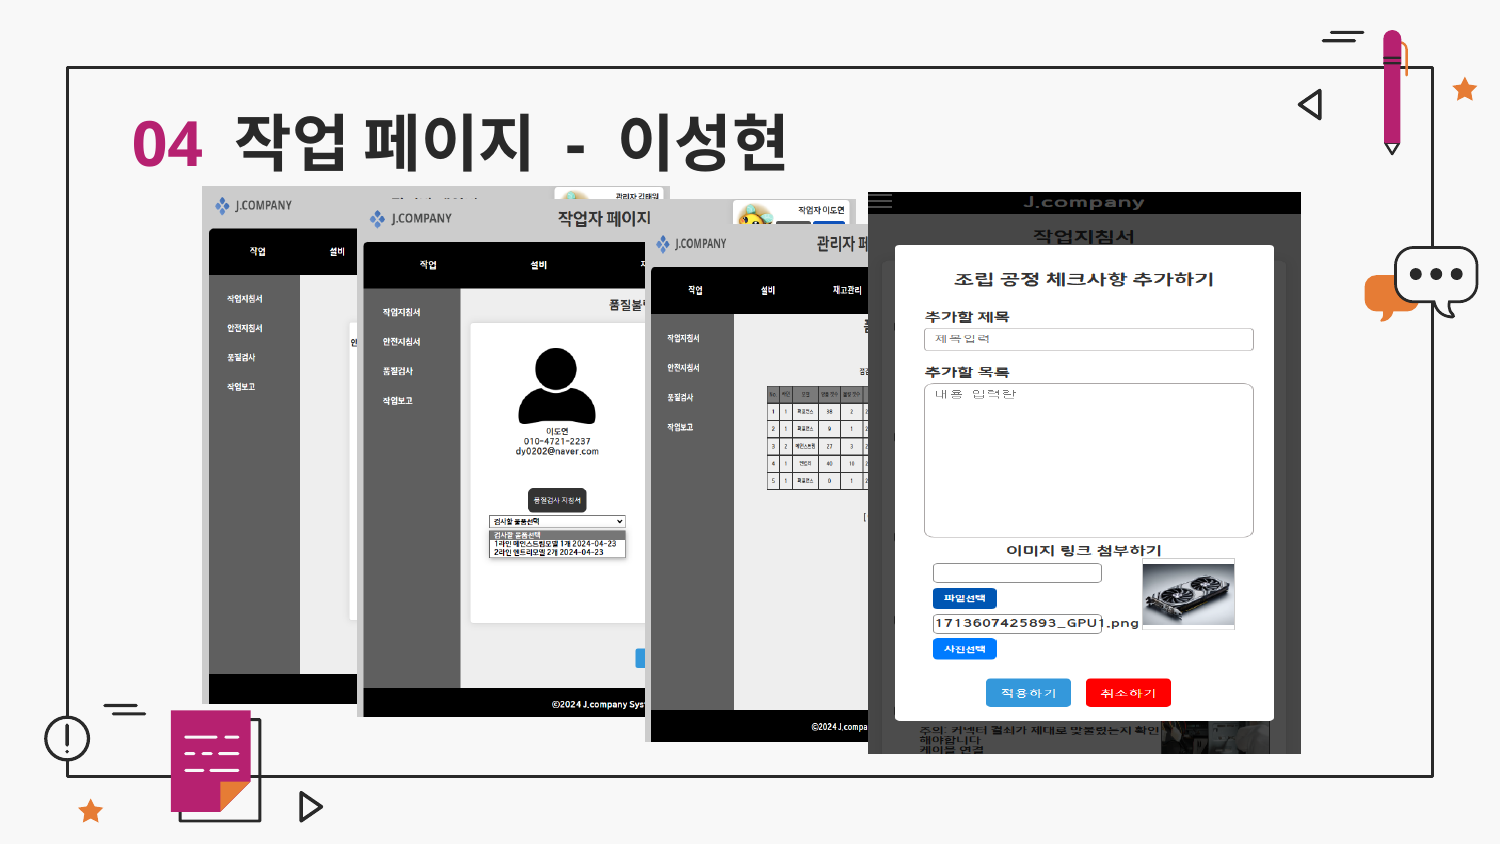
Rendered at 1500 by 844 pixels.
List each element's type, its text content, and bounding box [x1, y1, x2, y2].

title 04 작업 페이지 - 이성현 [116, 88, 1383, 187]
picture [202, 186, 1302, 755]
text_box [1297, 30, 1409, 156]
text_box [1364, 245, 1479, 322]
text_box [103, 703, 262, 823]
